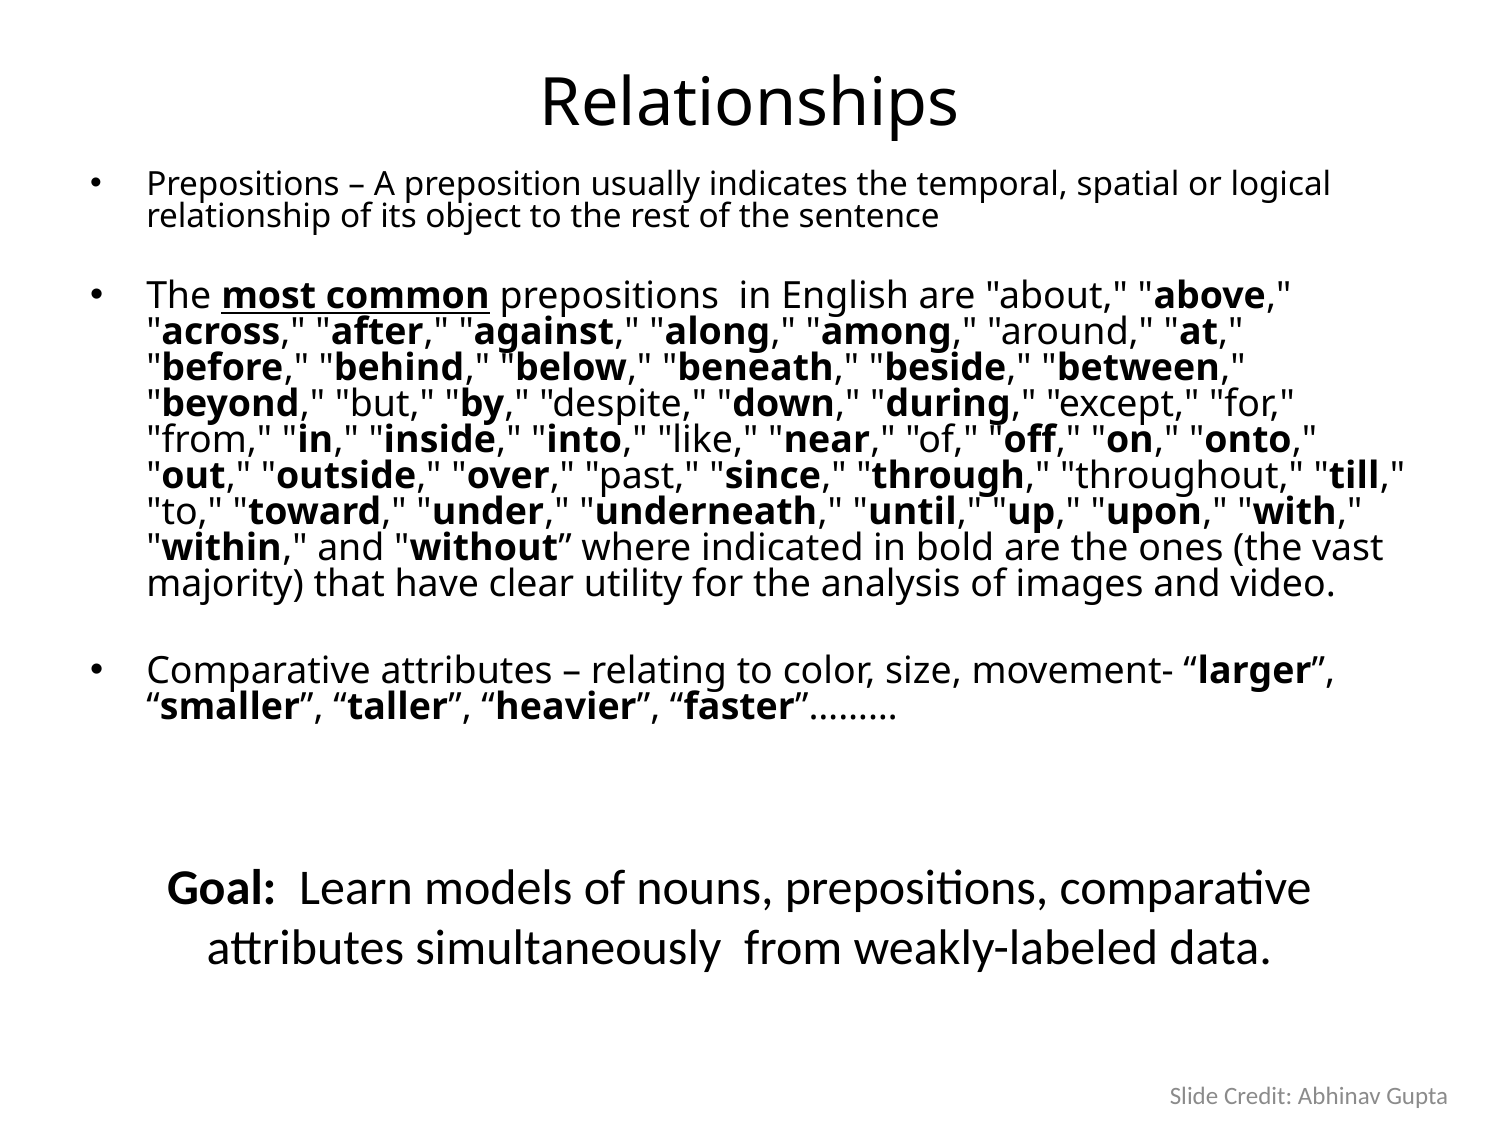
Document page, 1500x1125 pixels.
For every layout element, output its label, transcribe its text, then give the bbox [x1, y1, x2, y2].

list Prepositions – A preposition usually indicates the temporal, spatial or logical relationship of its object to the rest of the sentence The most common prepositions in English are "about," "above," "across," "after," "against," "along," "among," "around," "at," "before," "behind," "below," "beneath," "beside," "between," "beyond," "but," "by," "despite," "down," "during," "except," "for," "from," "in," "inside," "into," "like," "near," "of," "off," "on," "onto," "out," "outside," "over," "past," "since," "through," "throughout," "till," "to," "toward," "under," "underneath," "until," "up," "upon," "with," "within," and "without” where indicated in bold are the ones (the vast majority) that have clear utility for the analysis of images and video. Comparative attributes – relating to color, size, movement- “larger”, “smaller”, “taller”, “heavier”, “faster”……… [75, 162, 1425, 950]
title Relationships [75, 5, 1425, 162]
footer Slide Credit: Abhinav Gupta [1071, 1065, 1500, 1125]
text_box Goal: Learn models of nouns, prepositions, comparative attributes simultaneously from weakly-labeled data. [115, 847, 1364, 982]
